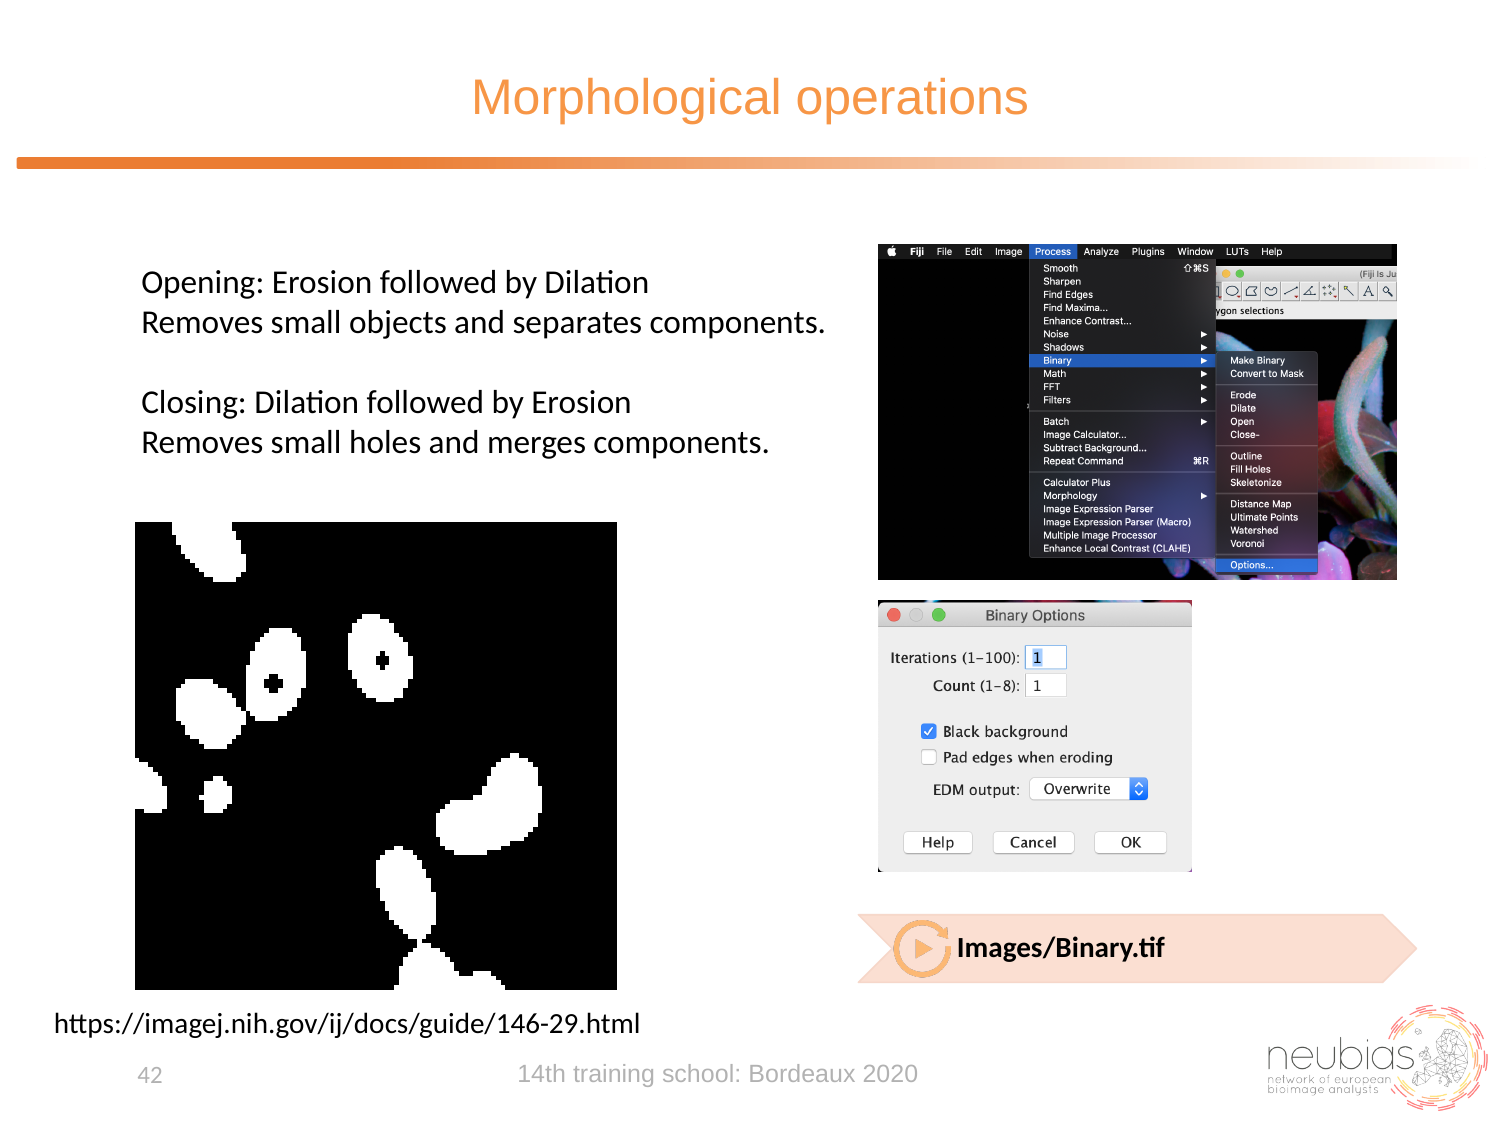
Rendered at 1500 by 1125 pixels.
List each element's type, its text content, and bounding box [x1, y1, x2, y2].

picture [878, 244, 1397, 580]
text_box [858, 914, 1426, 983]
picture [135, 522, 617, 990]
footer 14th training school: Bordeaux 2020 [178, 1042, 1259, 1103]
slide_number 42 [75, 1047, 178, 1103]
picture [878, 600, 1192, 872]
picture [1258, 1004, 1489, 1113]
title Morphological operations [75, 45, 1425, 144]
text_box Opening: Erosion followed by Dilation Removes small objects and separates components. Closing: Dilation followed by Erosion Removes small holes and merges components. [126, 253, 880, 588]
text_box https://imagej.nih.gov/ij/docs/guide/146-29.html [39, 996, 1211, 1047]
